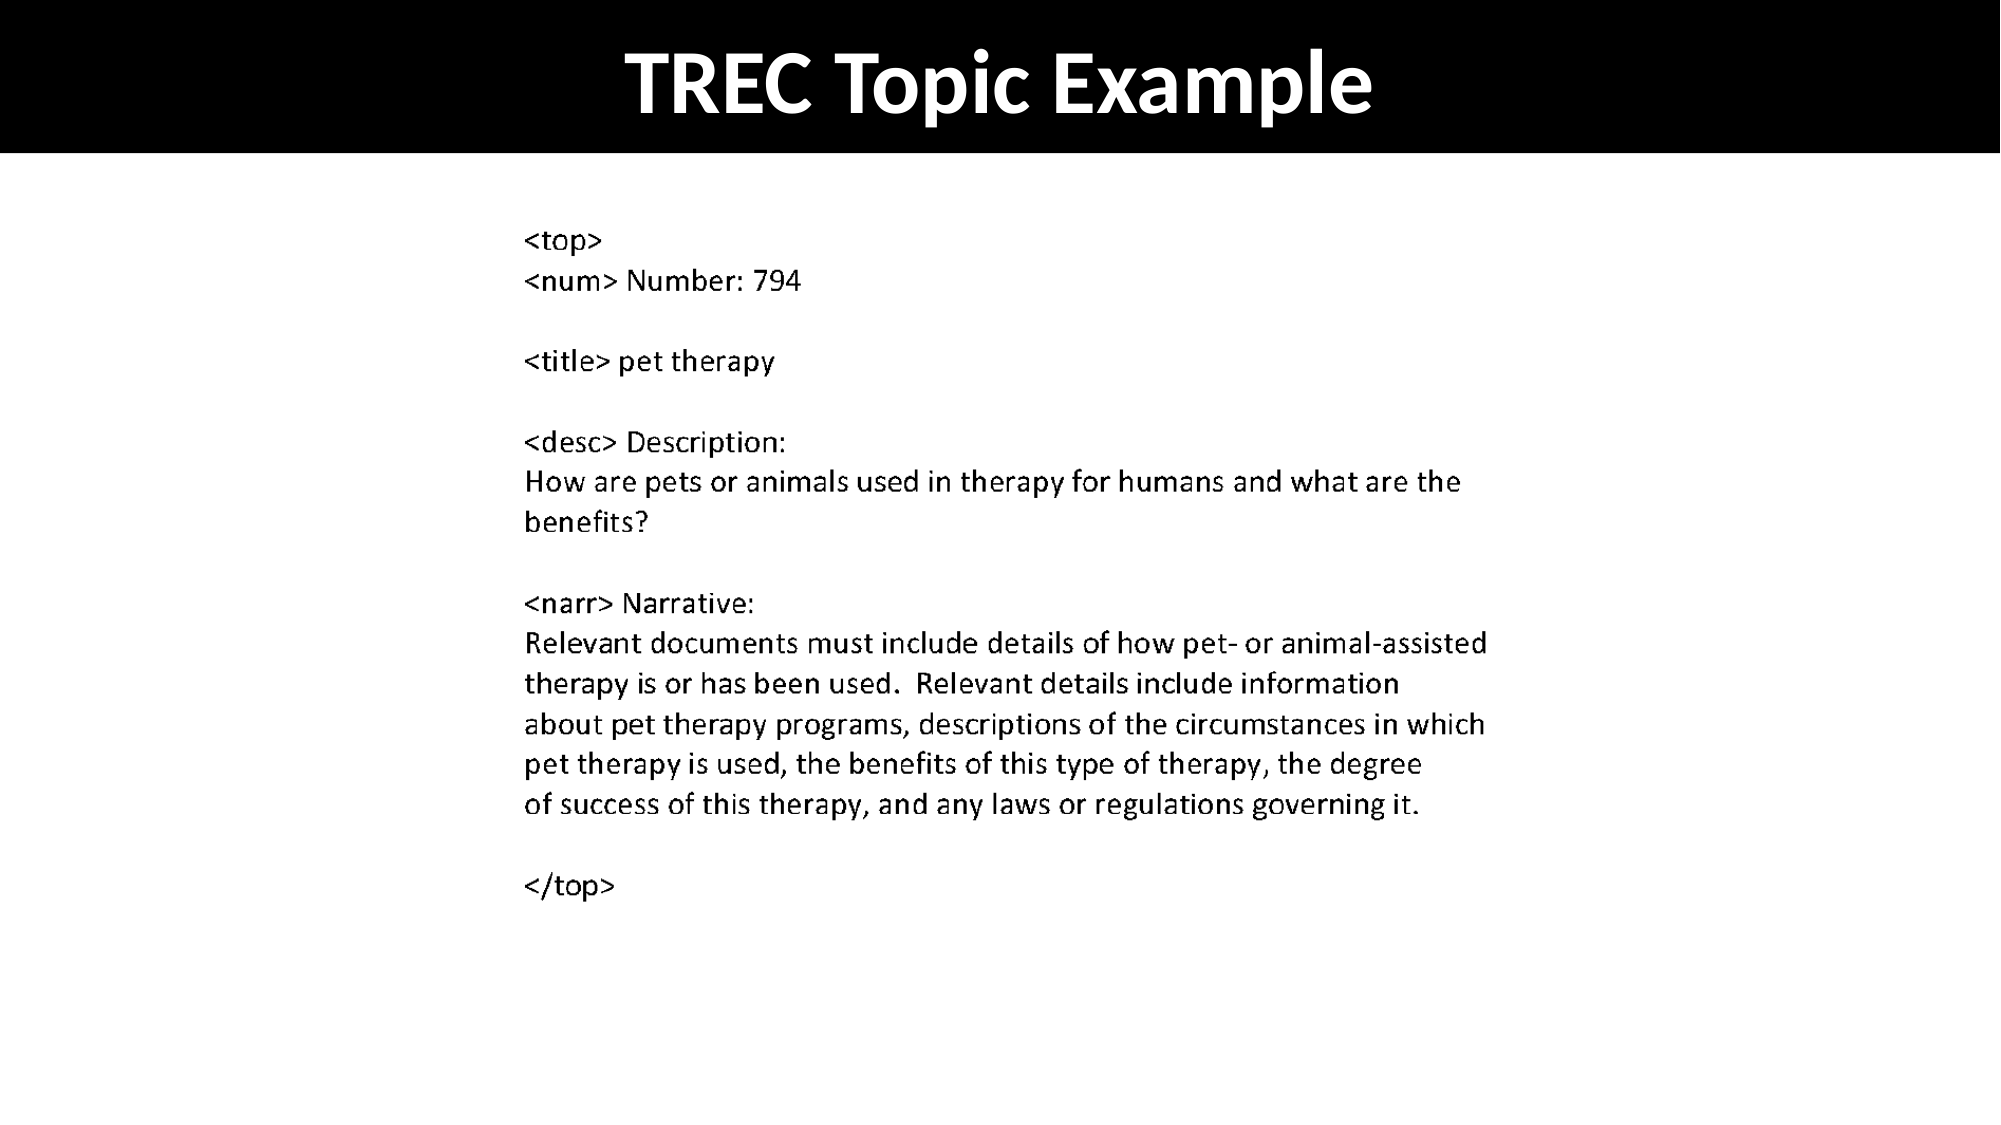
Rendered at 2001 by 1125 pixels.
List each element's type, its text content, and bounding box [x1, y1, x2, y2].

title TREC Topic Example [0, 0, 2000, 154]
picture [505, 218, 1495, 907]
